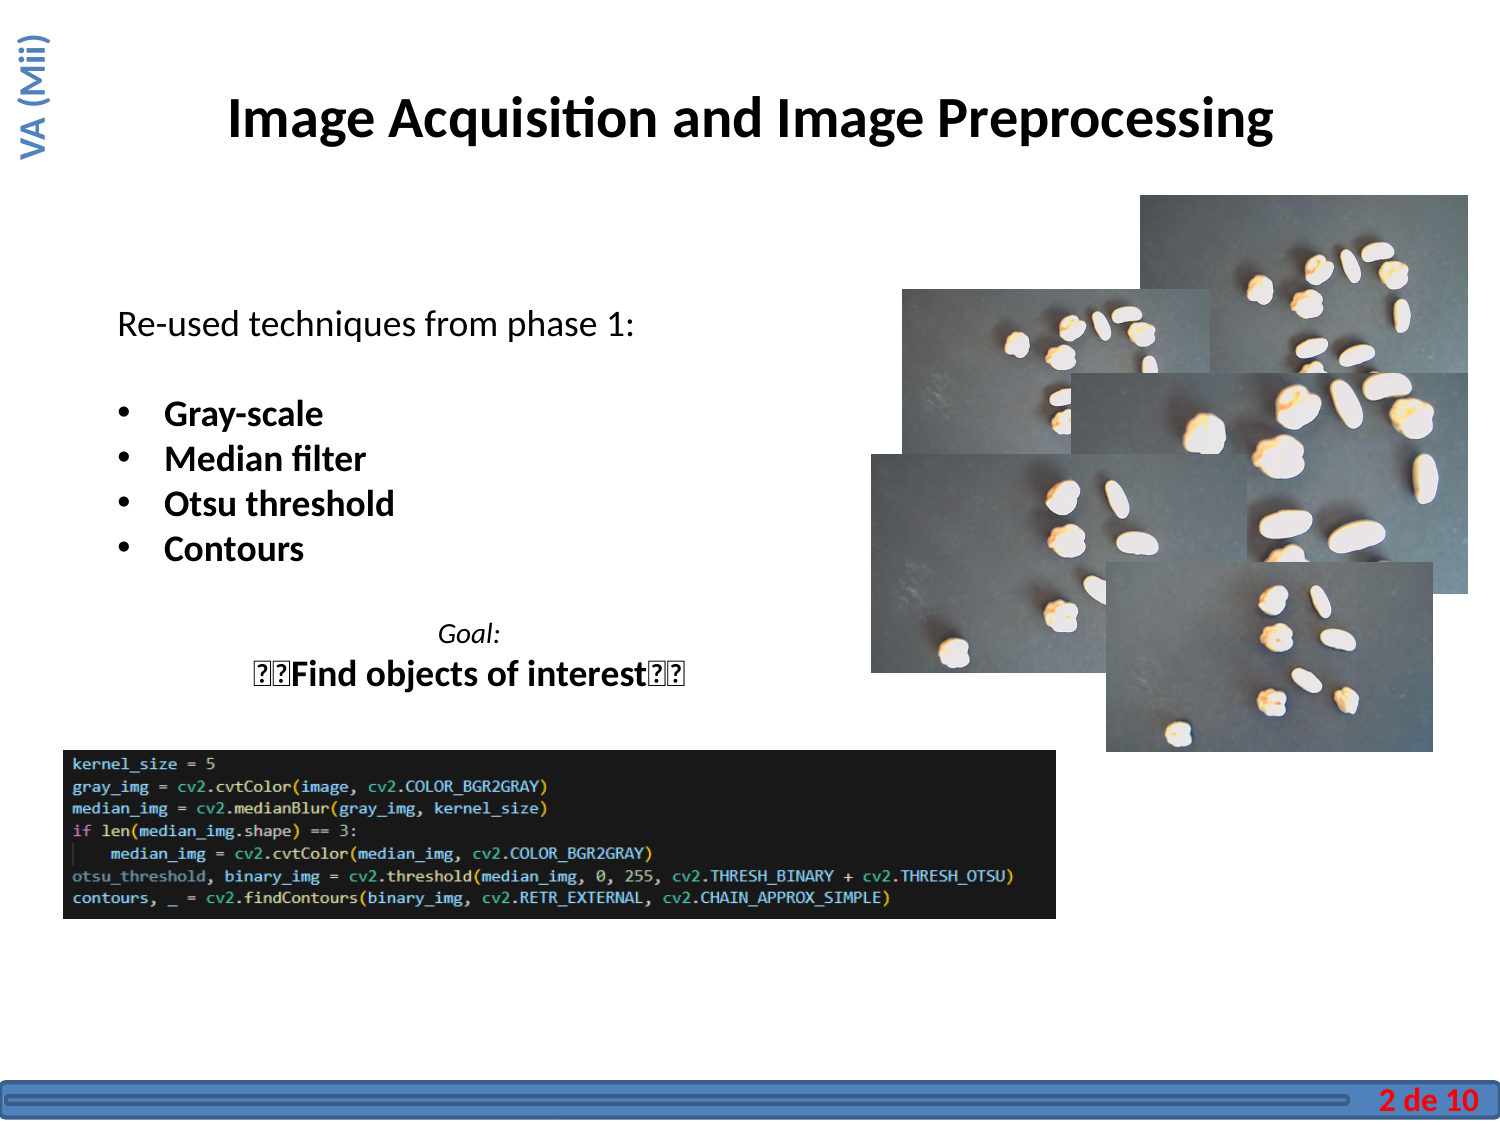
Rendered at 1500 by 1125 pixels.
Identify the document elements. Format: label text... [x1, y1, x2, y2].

picture [62, 750, 1056, 920]
text_box Image Acquisition and Image Preprocessing [123, 72, 1378, 157]
text_box Re-used techniques from phase 1: Gray-scale Median filter Otsu threshold Contours Goal: 🎯🎯Find objects of interest🎯🎯 [102, 291, 837, 747]
picture [871, 195, 1468, 752]
slide_number 2 de 10 [1364, 1070, 1500, 1125]
